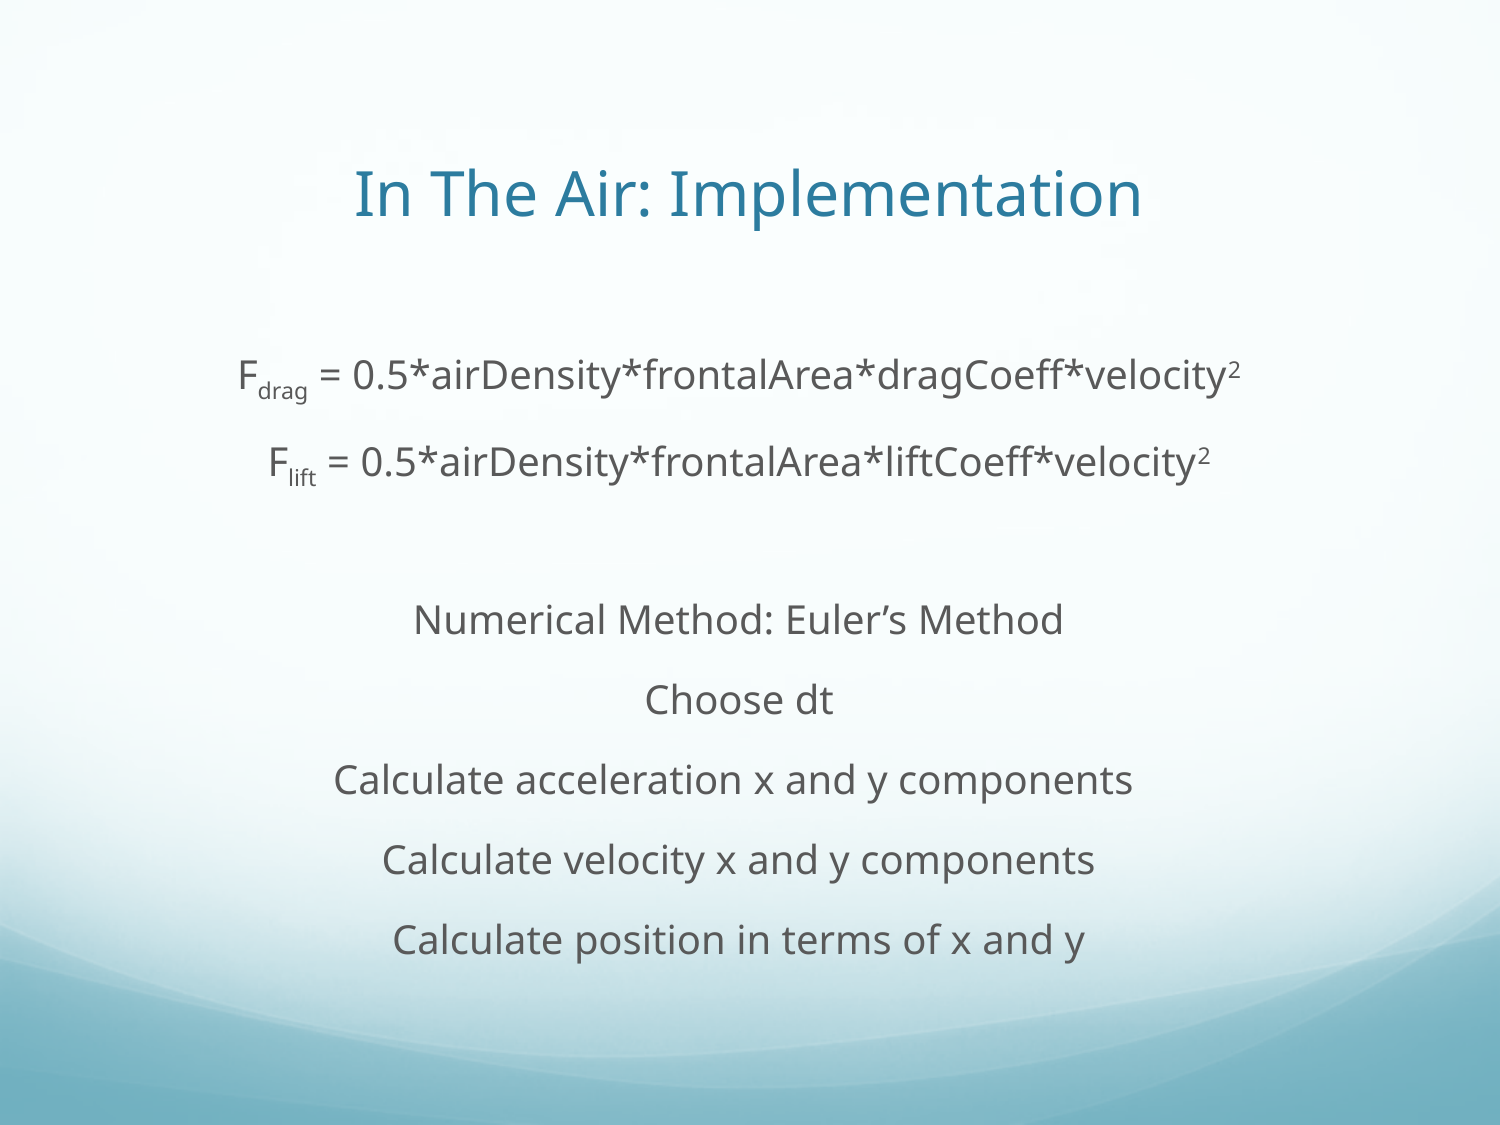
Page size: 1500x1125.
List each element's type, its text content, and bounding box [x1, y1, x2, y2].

list Fdrag = 0.5*airDensity*frontalArea*dragCoeff*velocity2 Flift = 0.5*airDensity*frontalArea*liftCoeff*velocity2 Numerical Method: Euler’s Method Choose dt Calculate acceleration x and y components Calculate velocity x and y components Calculate position in terms of x and y [90, 262, 1389, 975]
title In The Air: Implementation [90, 17, 1410, 237]
